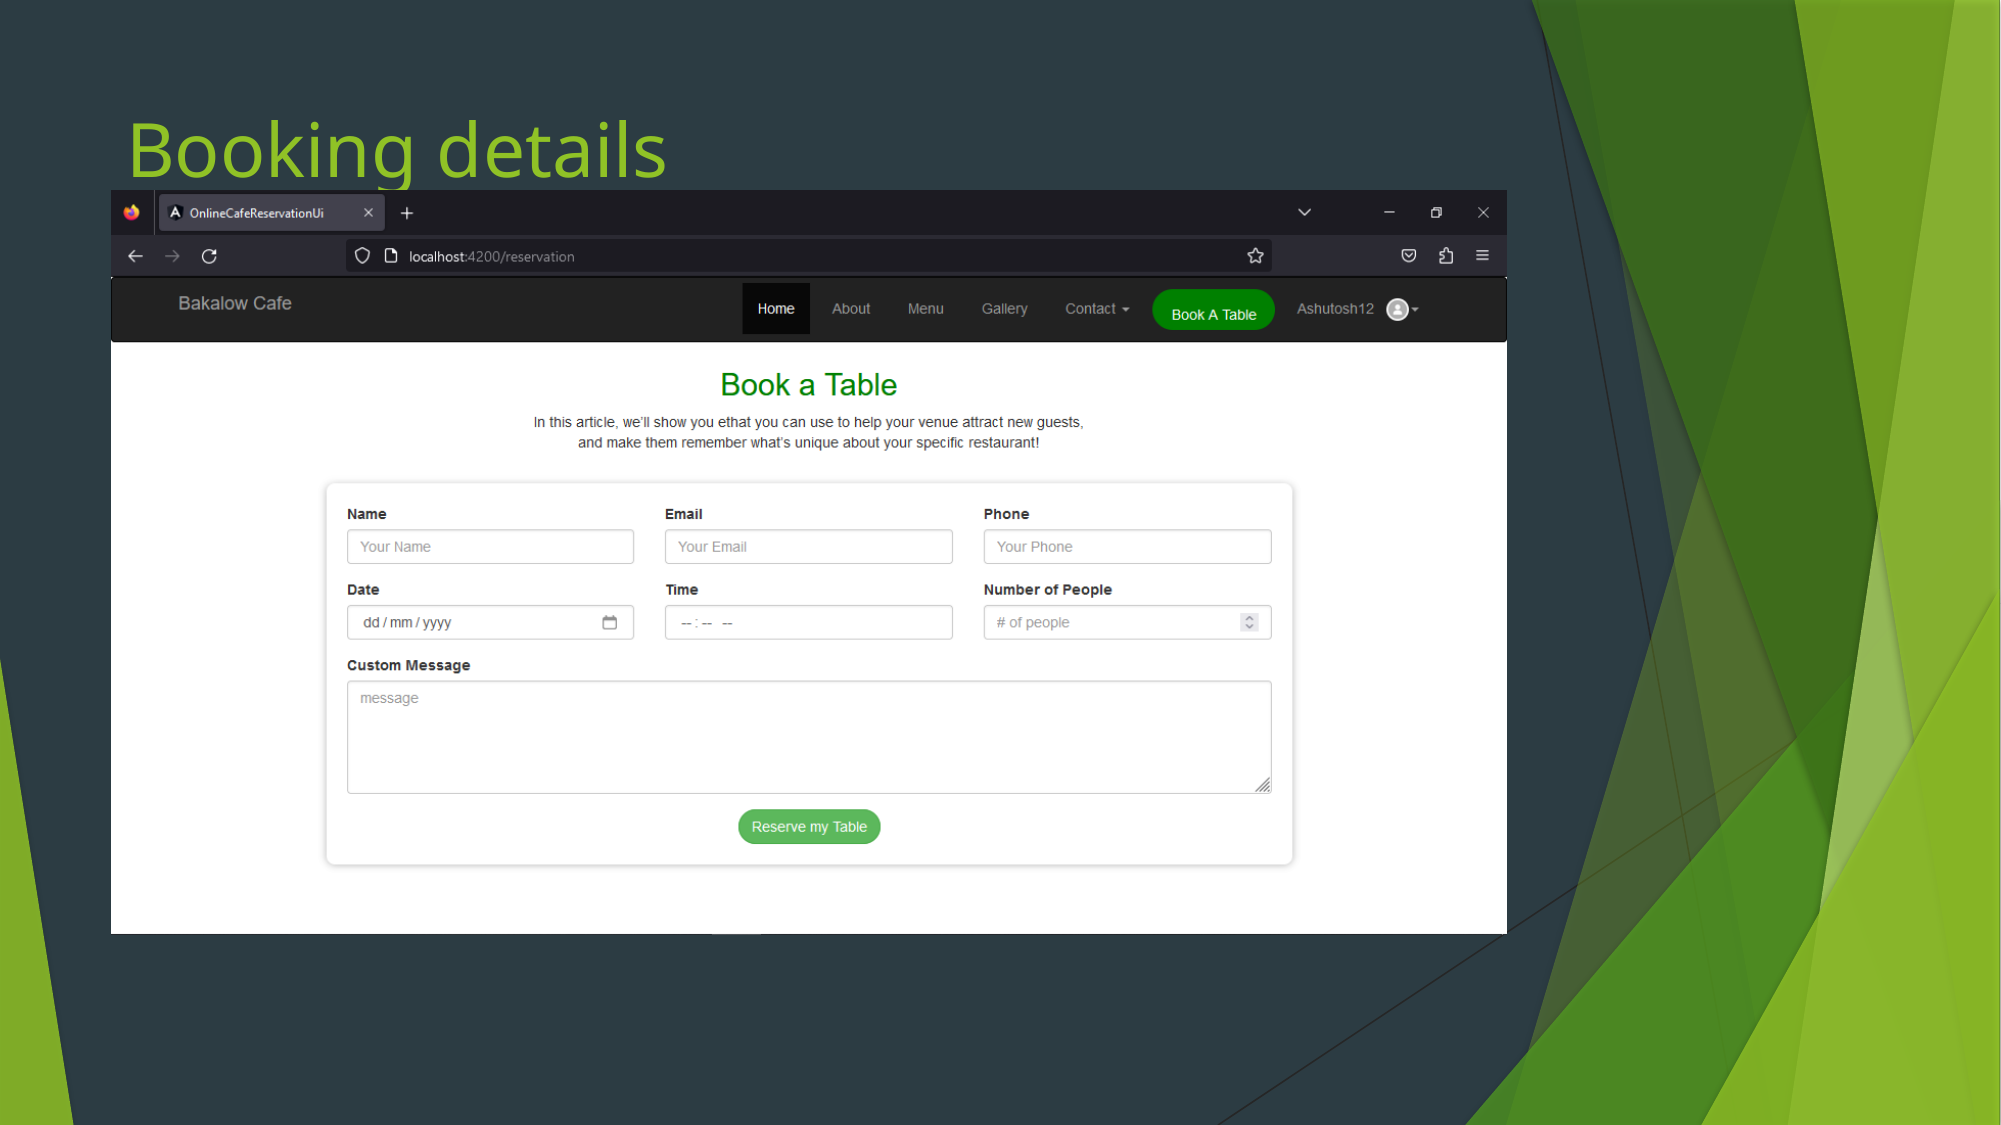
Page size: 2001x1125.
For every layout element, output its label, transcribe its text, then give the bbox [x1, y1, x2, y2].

title Booking details [111, 94, 1522, 229]
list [110, 189, 1507, 936]
